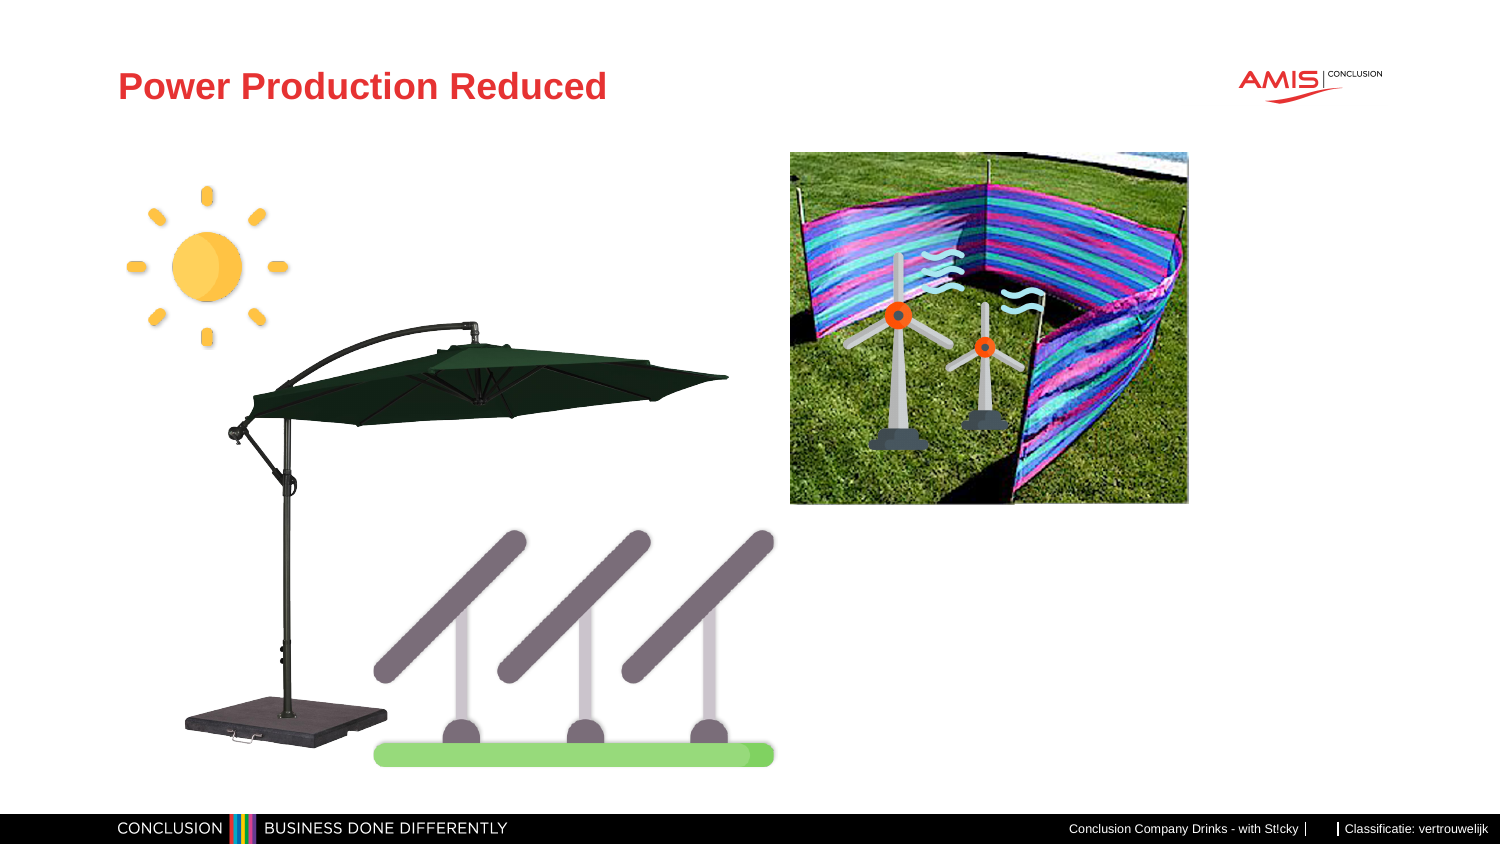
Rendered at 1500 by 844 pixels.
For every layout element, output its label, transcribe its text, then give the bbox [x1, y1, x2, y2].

picture [126, 152, 1283, 767]
picture [239, 814, 1500, 844]
picture [1205, 59, 1388, 106]
title Power Production Reduced [118, 47, 1205, 130]
footer Conclusion Company Drinks - with St!cky [814, 820, 1299, 839]
picture [0, 814, 236, 844]
